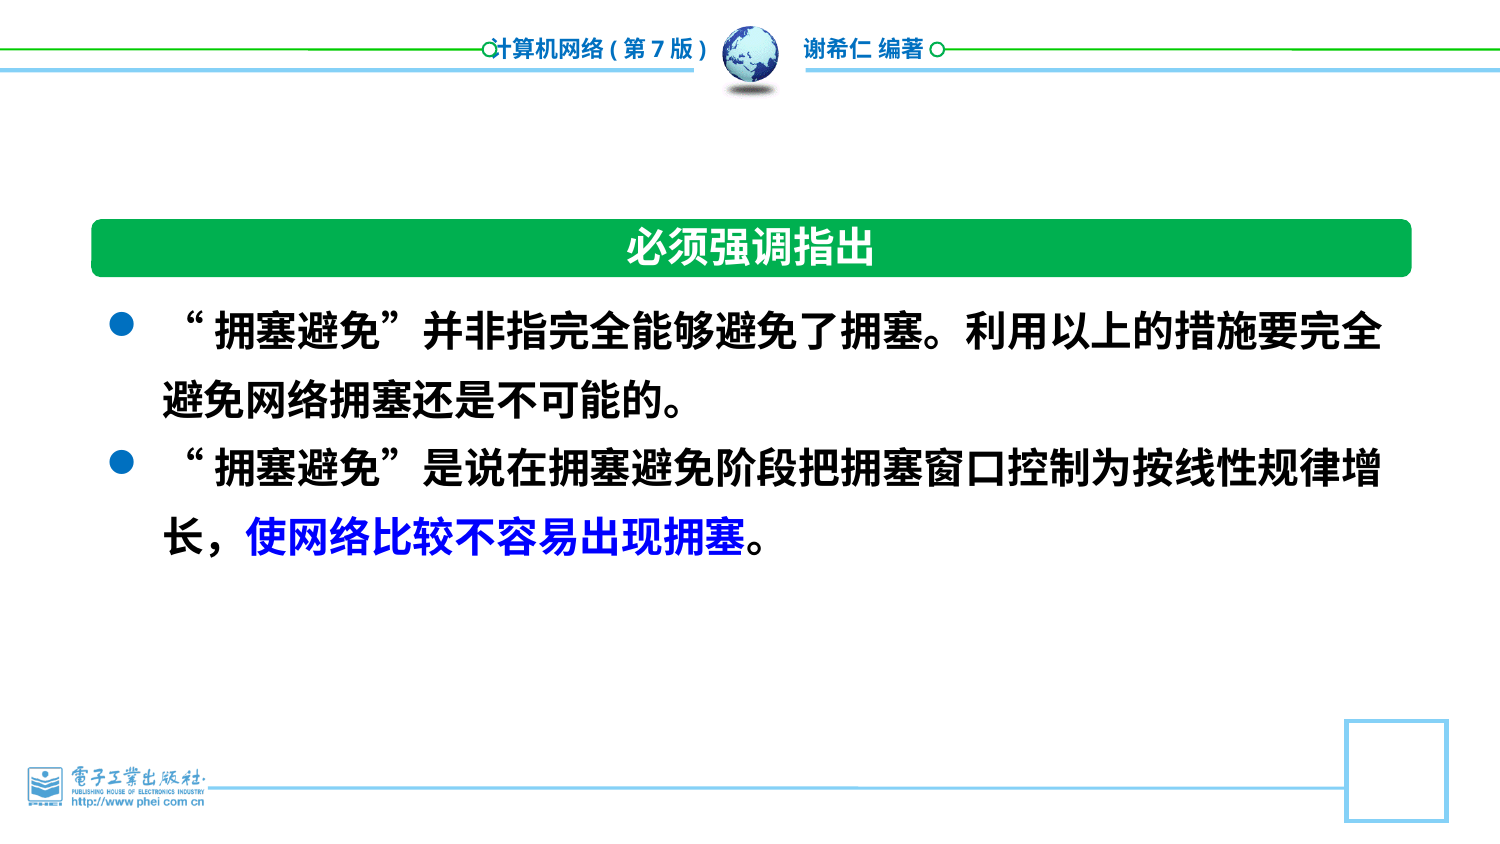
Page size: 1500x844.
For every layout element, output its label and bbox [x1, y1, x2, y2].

text_box [91, 213, 1412, 569]
picture [720, 24, 780, 100]
picture [23, 764, 208, 809]
